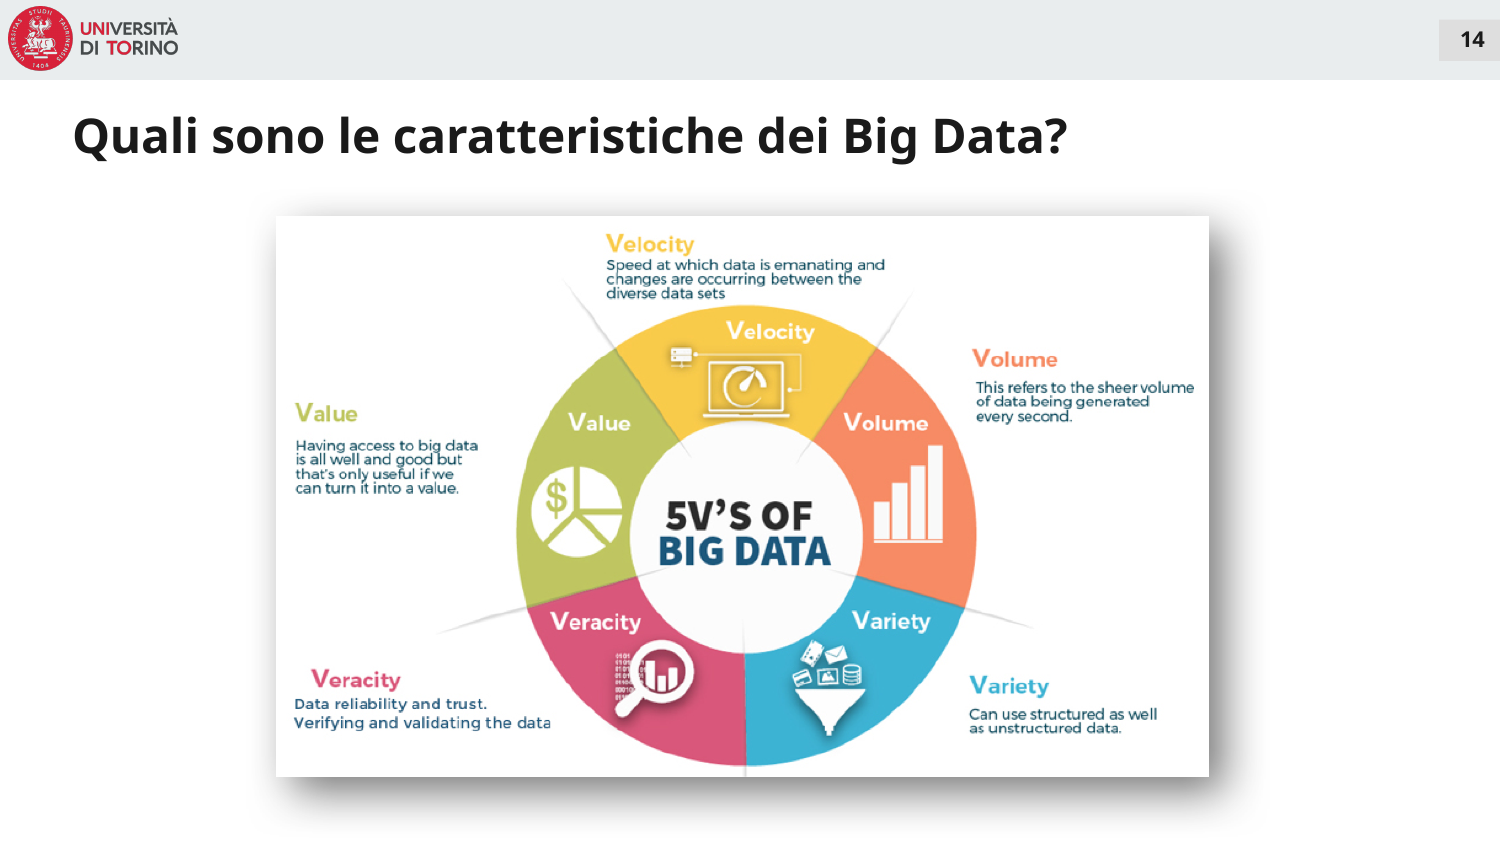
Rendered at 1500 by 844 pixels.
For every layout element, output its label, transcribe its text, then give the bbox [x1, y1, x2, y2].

picture [276, 216, 1209, 777]
picture [8, 6, 178, 71]
title Quali sono le caratteristiche dei Big Data? [57, 90, 1440, 179]
slide_number 14 [1439, 19, 1500, 61]
